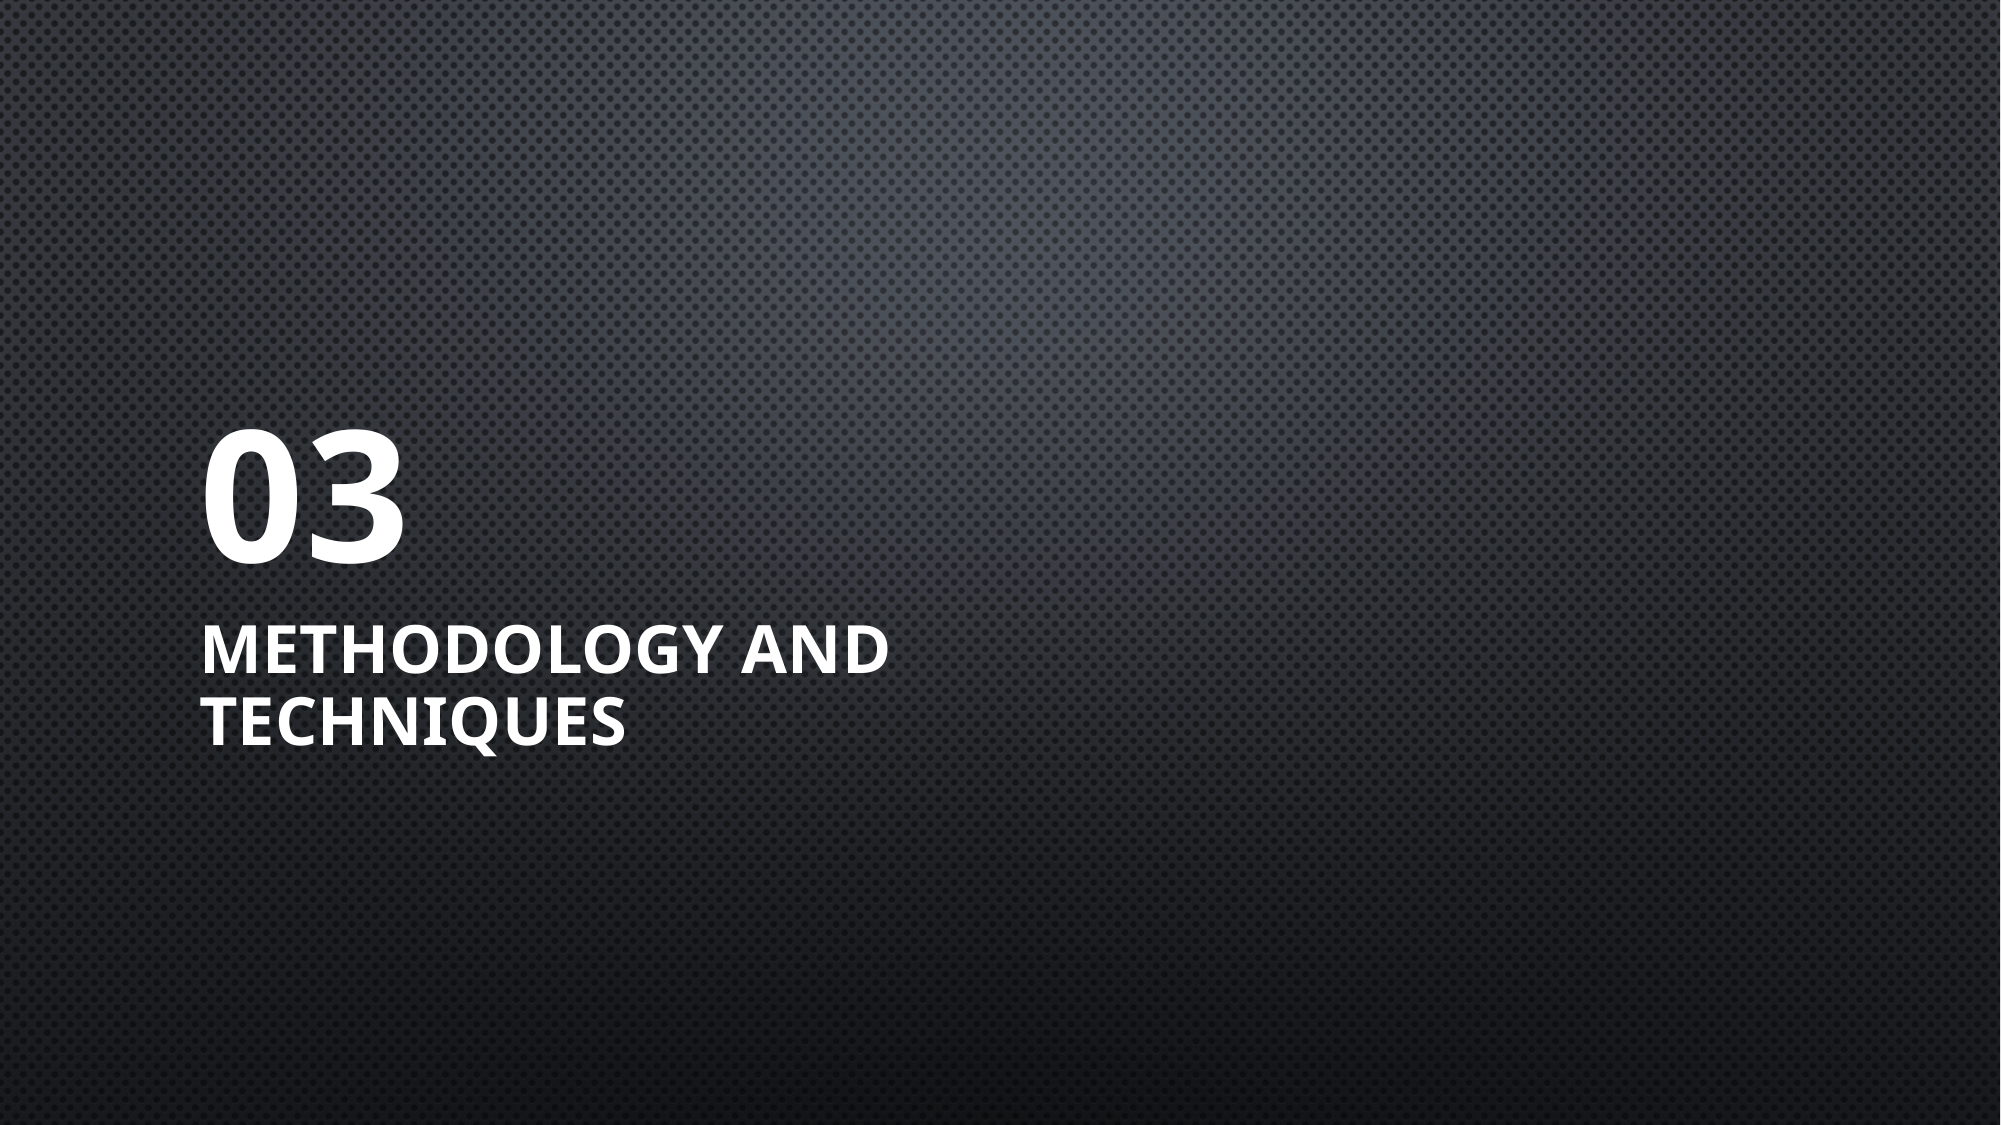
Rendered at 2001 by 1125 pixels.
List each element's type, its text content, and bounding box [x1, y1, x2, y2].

title Methodology and Techniques [184, 608, 979, 812]
text_box 03 [184, 371, 671, 607]
